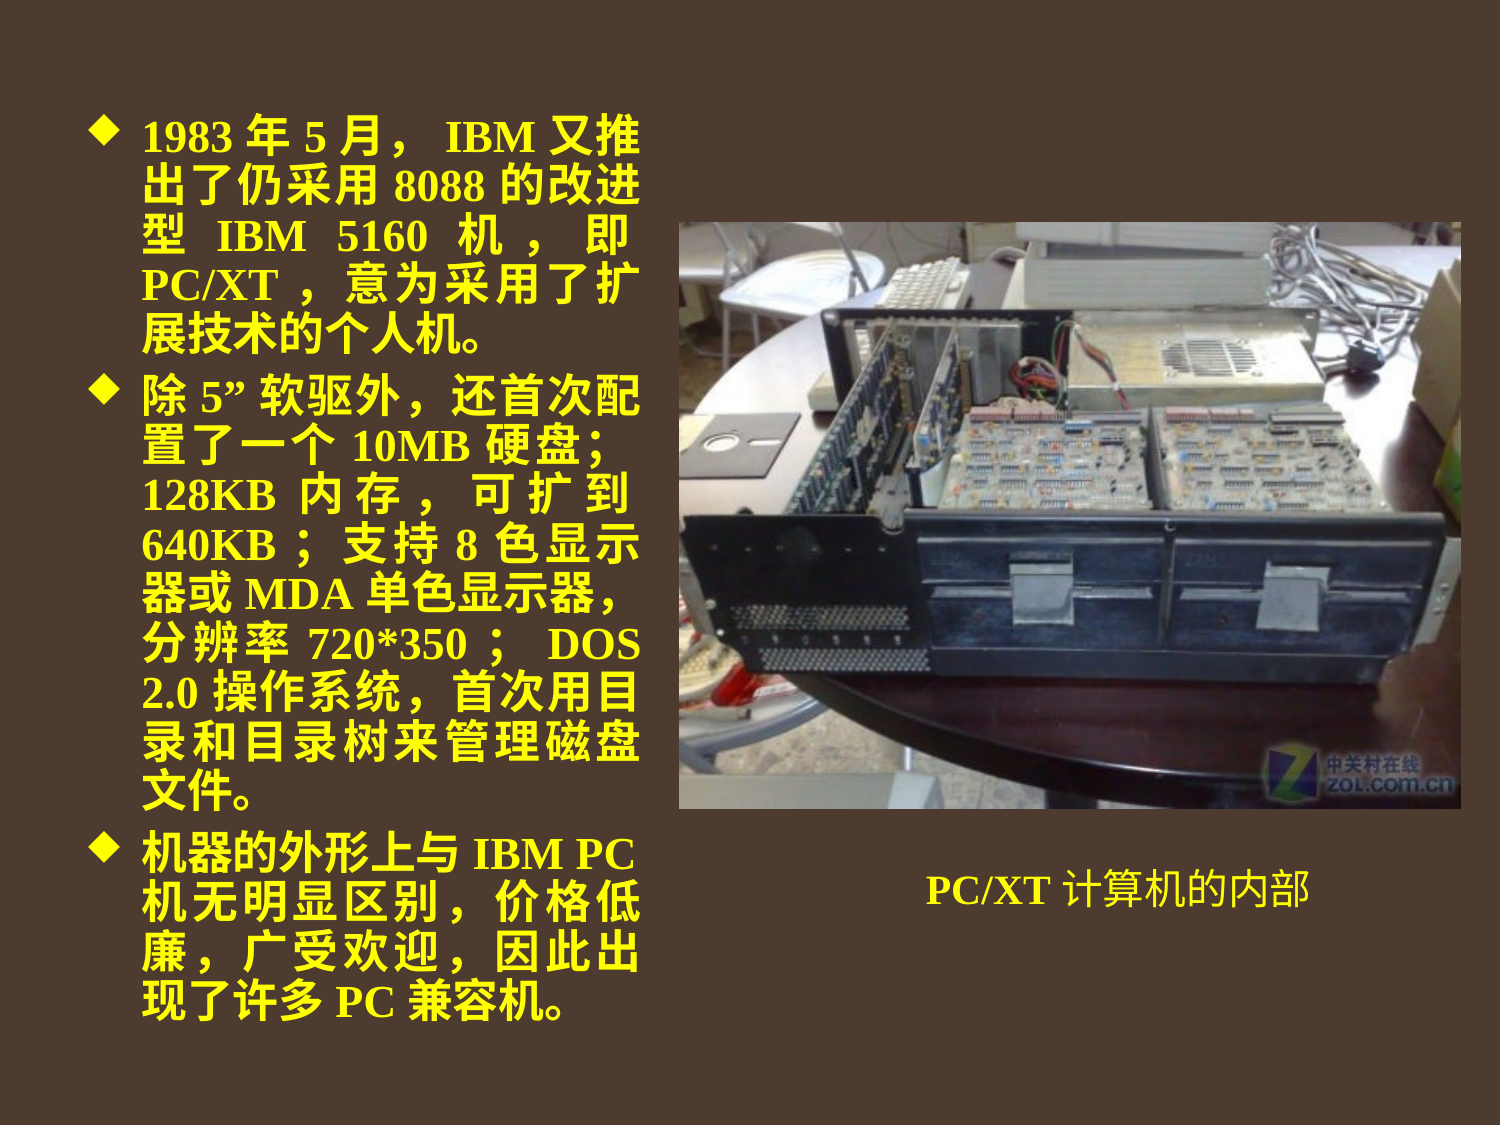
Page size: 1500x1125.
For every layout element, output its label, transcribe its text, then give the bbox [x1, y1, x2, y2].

list 1983年5月，IBM又推出了仍采用8088的改进型IBM 5160机，即PC/XT，意为采用了扩展技术的个人机。 除5”软驱外，还首次配置了一个10MB硬盘；128KB内存，可扩到640KB；支持8色显示器或MDA单色显示器，分辨率720*350；DOS 2.0操作系统，首次用目录和目录树来管理磁盘文件。 机器的外形上与IBM PC机无明显区别，价格低廉，广受欢迎，因此出现了许多PC兼容机。 [70, 105, 657, 1055]
text_box PC/XT计算机的内部 [910, 855, 1327, 921]
picture [679, 222, 1462, 809]
